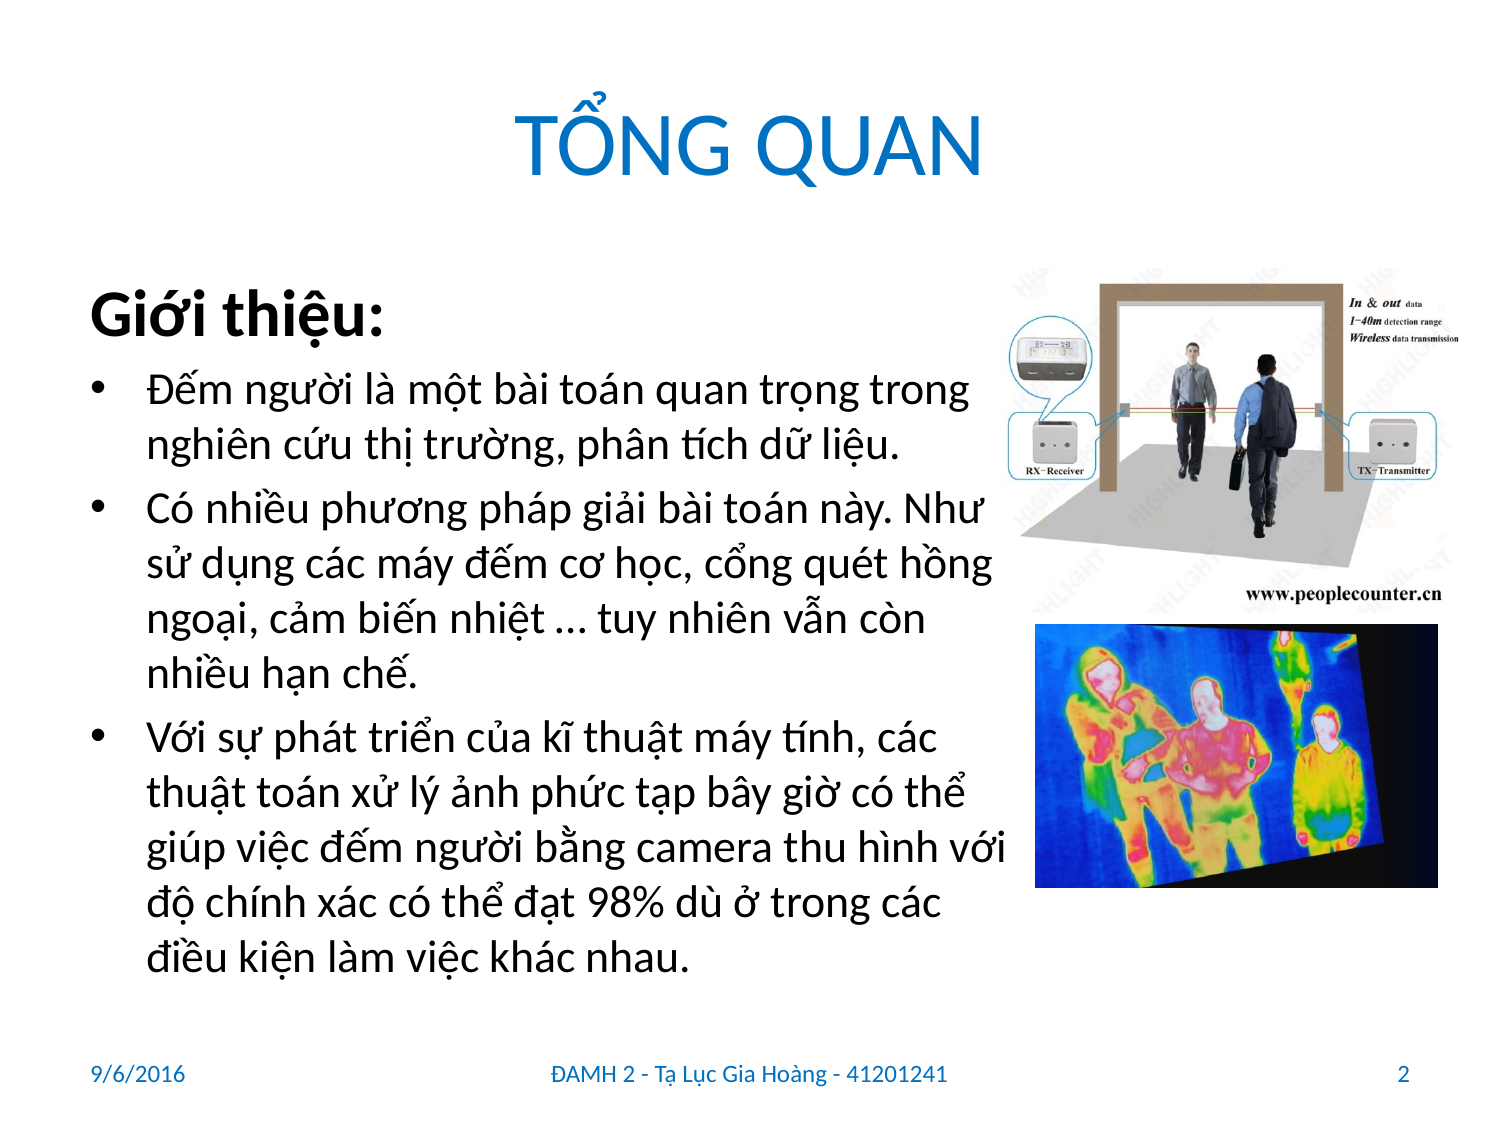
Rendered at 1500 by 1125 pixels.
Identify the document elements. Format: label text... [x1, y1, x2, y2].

picture [1002, 268, 1463, 613]
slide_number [75, 1042, 425, 1103]
title TỔNG QUAN [75, 45, 1425, 233]
footer ĐAMH 2 - Tạ Lục Gia Hoàng - 41201241 [512, 1042, 988, 1103]
slide_number 2 [1074, 1042, 1425, 1103]
picture [1035, 624, 1438, 888]
list Giới thiệu: Đếm người là một bài toán quan trọng trong nghiên cứu thị trường, phân tích dữ liệu. Có nhiều phương pháp giải bài toán này. Như sử dụng các máy đếm cơ học, cổng quét hồng ngoại, cảm biến nhiệt … tuy nhiên vẫn còn nhiều hạn chế. Với sự phát triển của kĩ thuật máy tính, các thuật toán xử lý ảnh phức tạp bây giờ có thể giúp việc đếm người bằng camera thu hình với độ chính xác có thể đạt 98% dù ở trong các điều kiện làm việc khác nhau. [75, 262, 1027, 1005]
